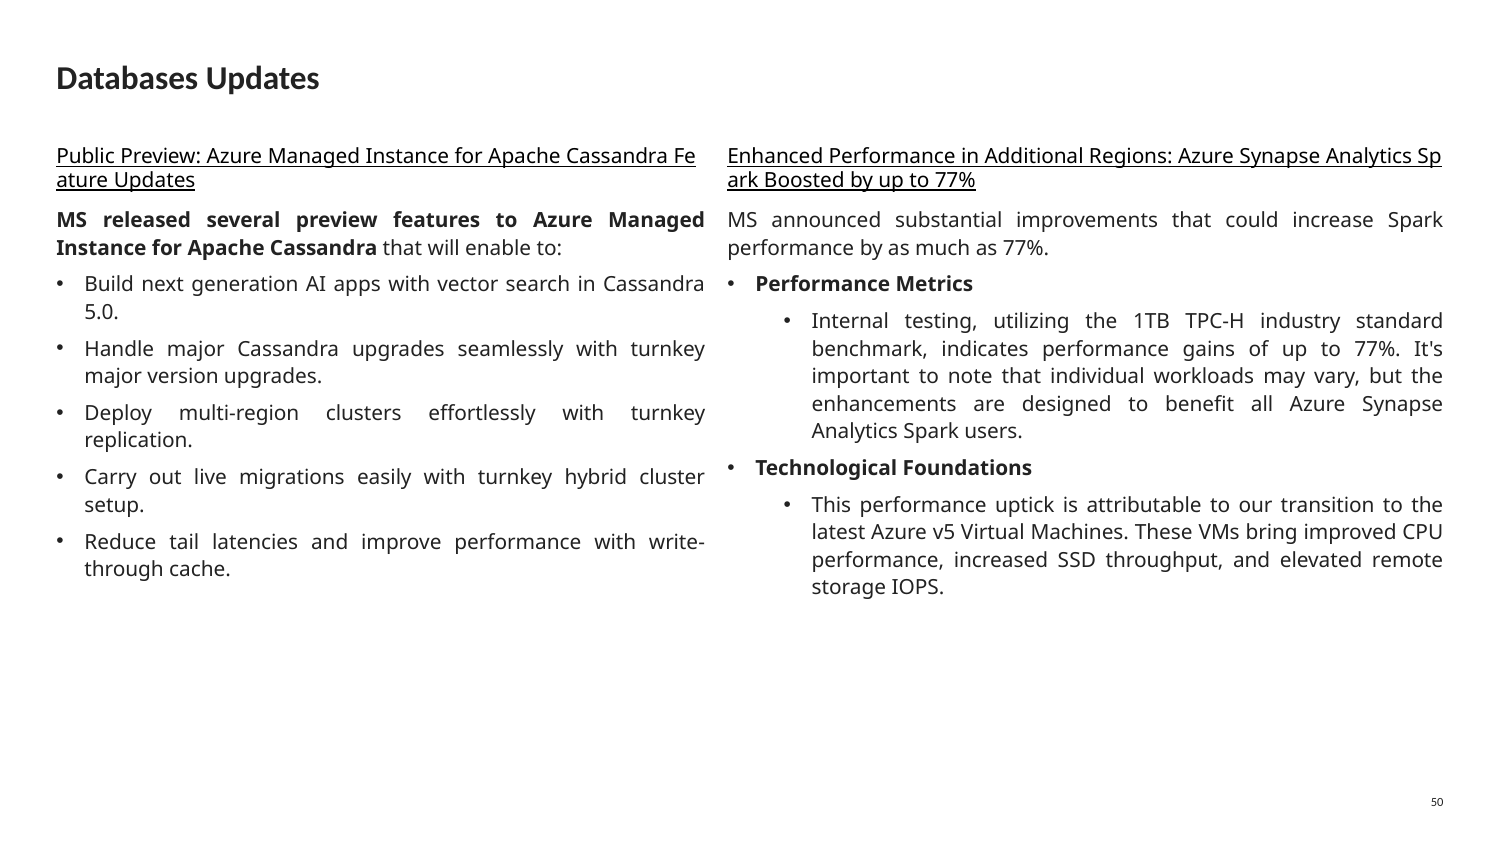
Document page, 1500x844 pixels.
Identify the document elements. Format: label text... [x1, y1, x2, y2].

list Enhanced Performance in Additional Regions: Azure Synapse Analytics Spark Boosted by up to 77% MS announced substantial improvements that could increase Spark performance by as much as 77%. Performance Metrics Internal testing, utilizing the 1TB TPC-H industry standard benchmark, indicates performance gains of up to 77%. It's important to note that individual workloads may vary, but the enhancements are designed to benefit all Azure Synapse Analytics Spark users. Technological Foundations This performance uptick is attributable to our transition to the latest Azure v5 Virtual Machines. These VMs bring improved CPU performance, increased SSD throughput, and elevated remote storage IOPS. [727, 140, 1444, 760]
list Public Preview: Azure Managed Instance for Apache Cassandra Feature Updates MS released several preview features to Azure Managed Instance for Apache Cassandra that will enable to: Build next generation AI apps with vector search in Cassandra 5.0. Handle major Cassandra upgrades seamlessly with turnkey major version upgrades. Deploy multi-region clusters effortlessly with turnkey replication. Carry out live migrations easily with turnkey hybrid cluster setup. Reduce tail latencies and improve performance with write-through cache. [56, 140, 706, 760]
title Databases Updates [56, 56, 1444, 113]
